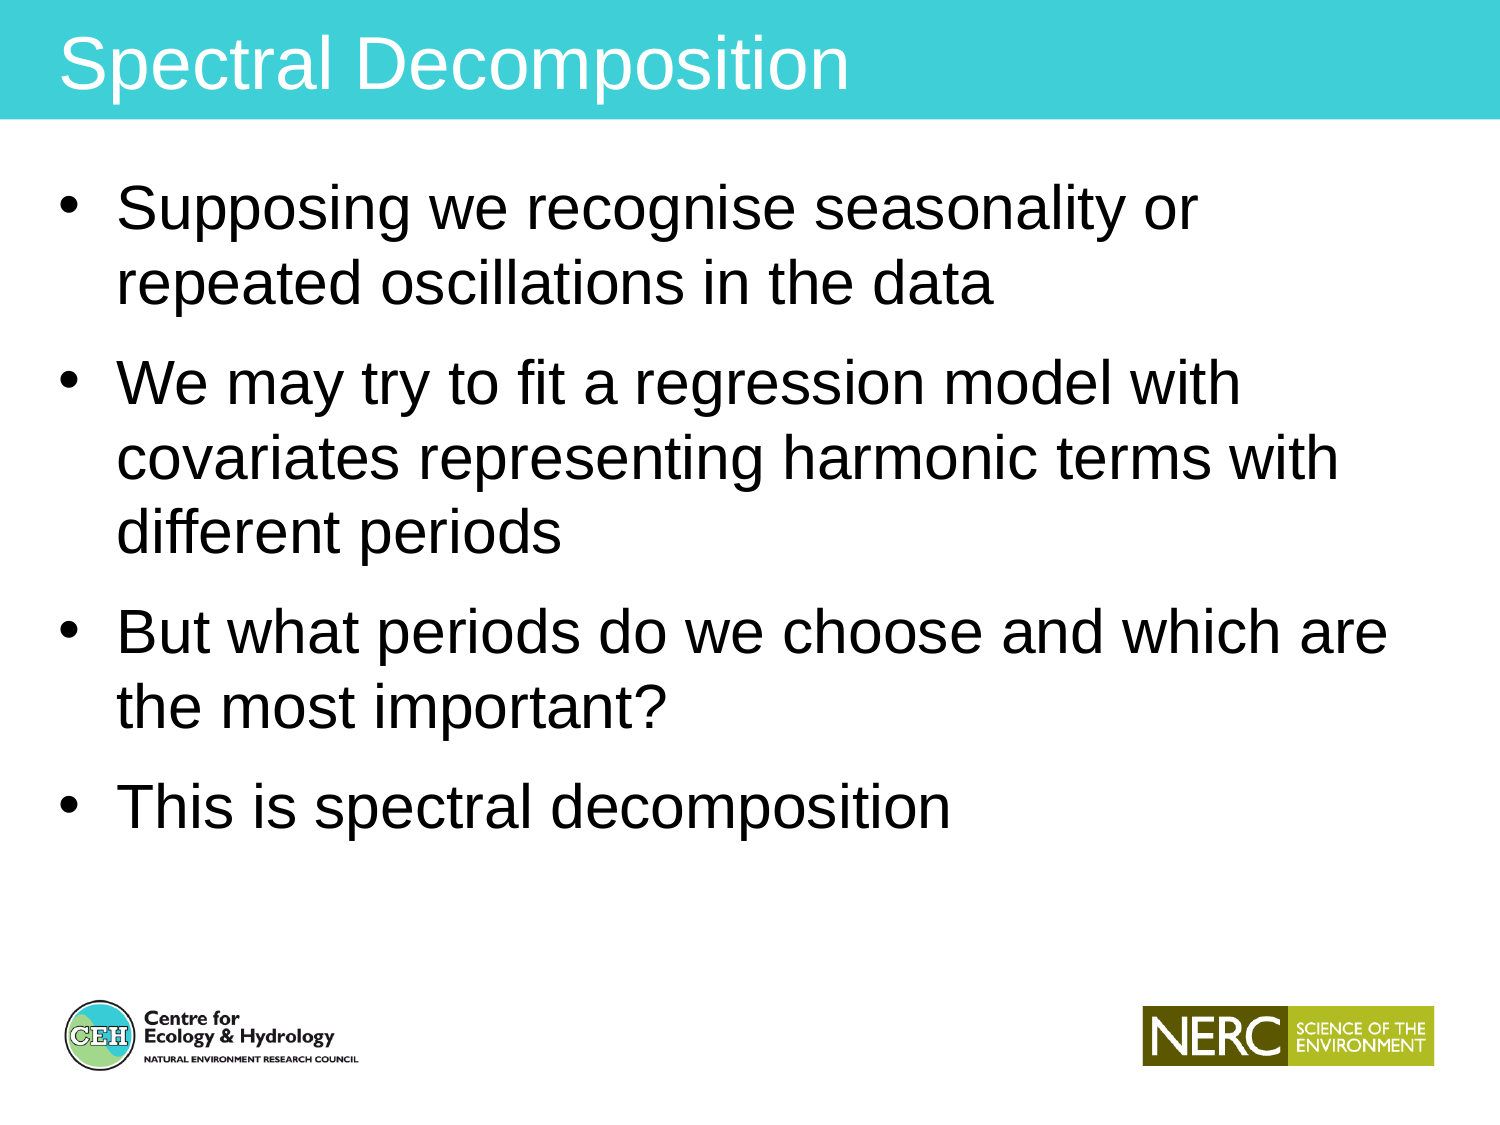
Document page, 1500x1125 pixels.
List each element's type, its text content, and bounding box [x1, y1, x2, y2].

list Supposing we recognise seasonality or repeated oscillations in the data We may try to fit a regression model with covariates representing harmonic terms with different periods But what periods do we choose and which are the most important? This is spectral decomposition [0, 119, 1500, 1125]
list Spectral Decomposition [0, 0, 1500, 119]
